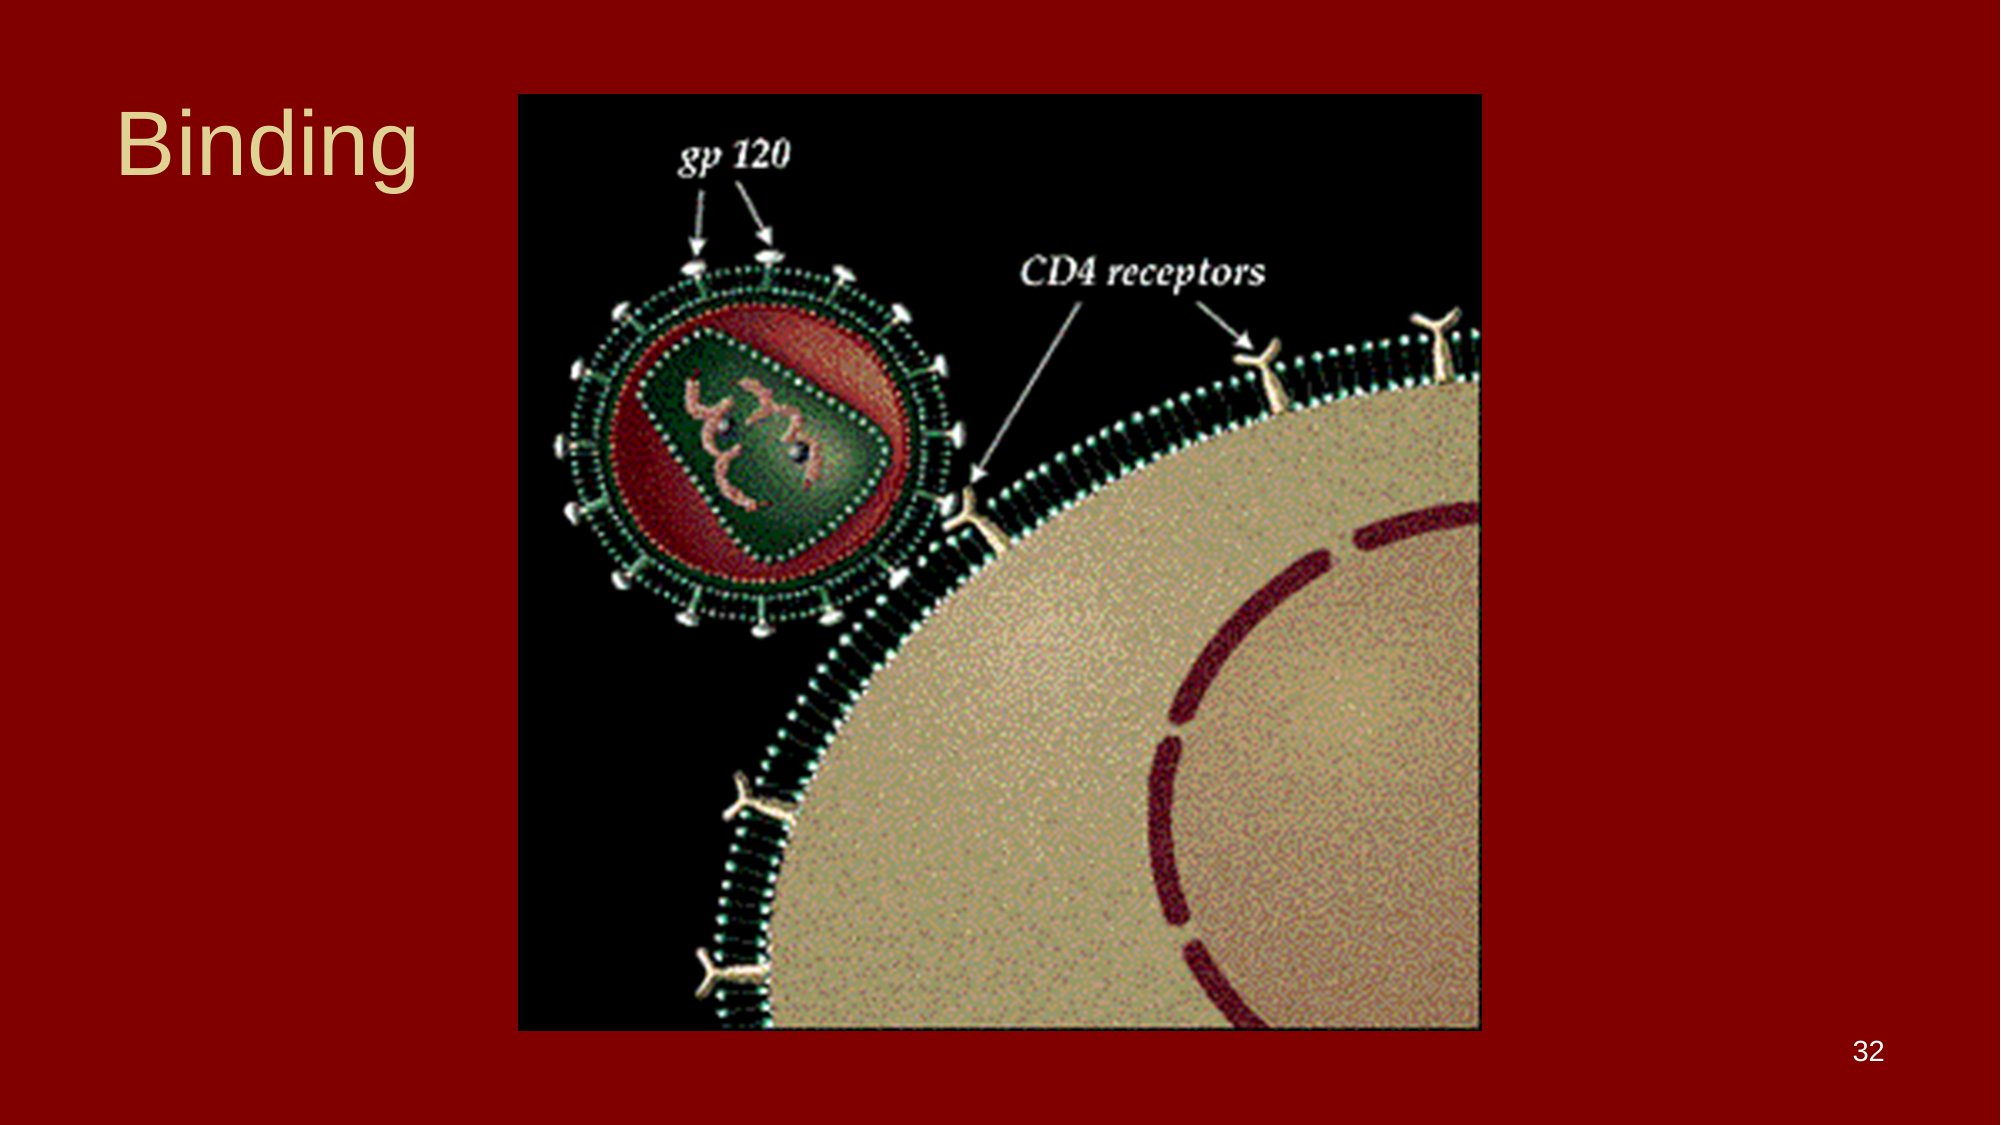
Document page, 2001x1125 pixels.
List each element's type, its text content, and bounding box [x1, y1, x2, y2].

title Binding [99, 45, 1900, 233]
picture [518, 94, 1482, 1031]
slide_number 32 [1433, 1024, 1900, 1103]
